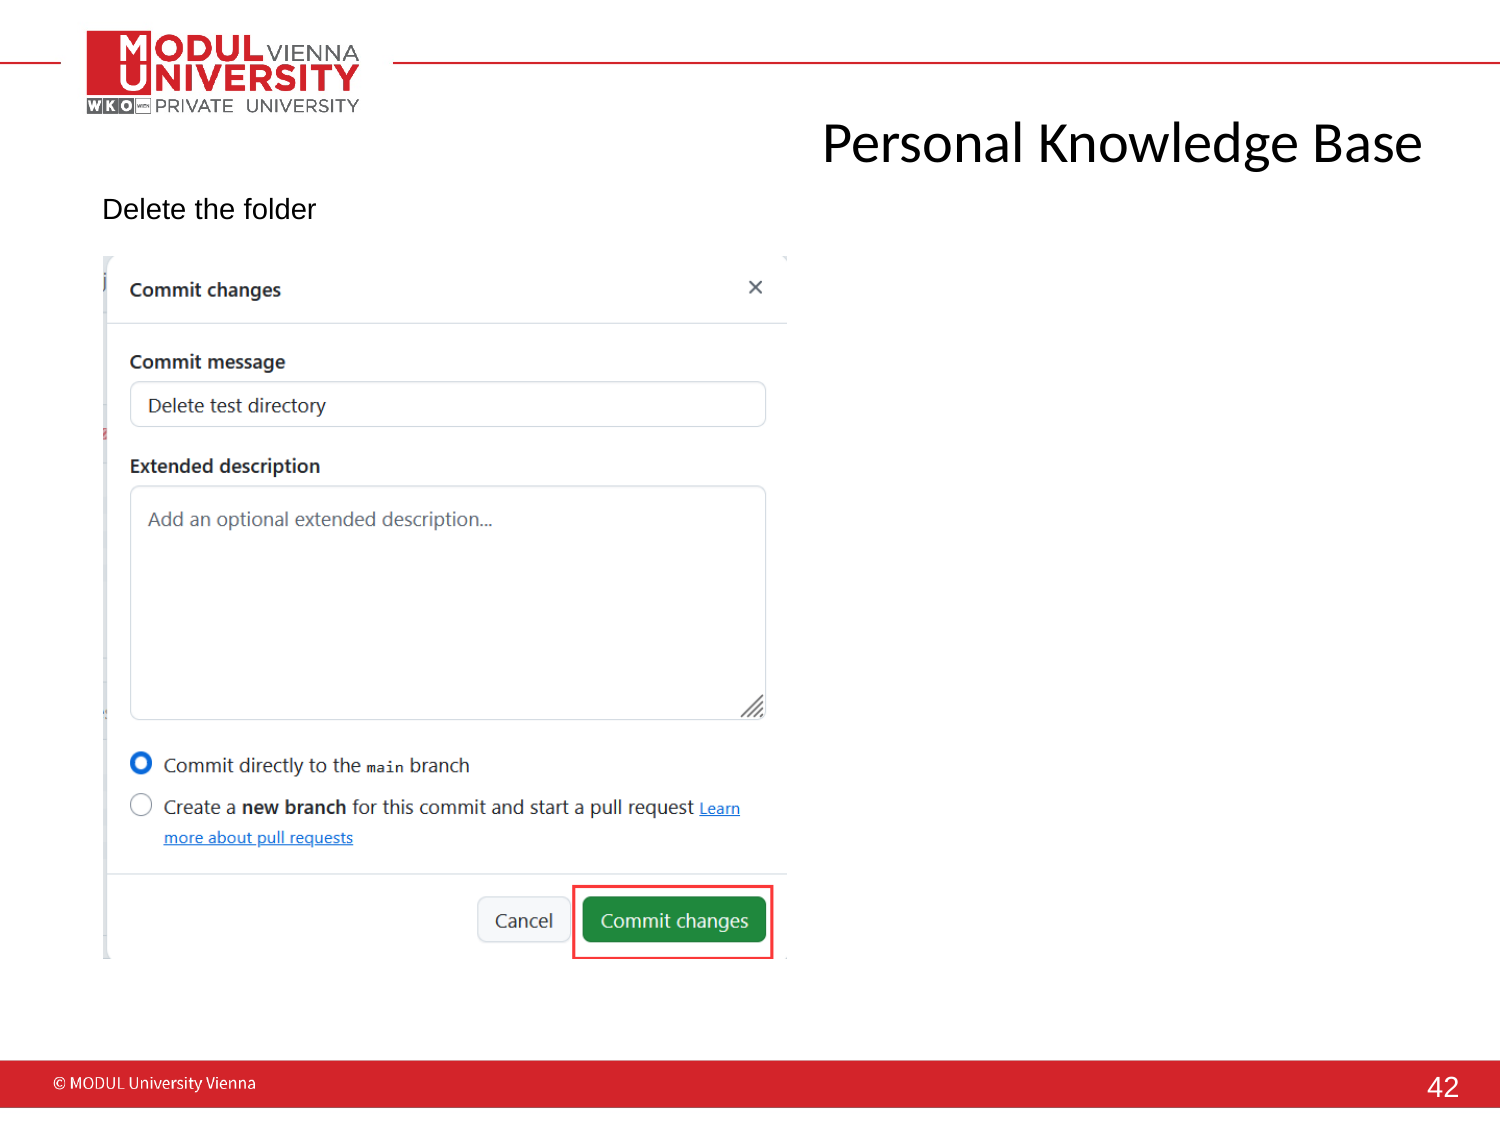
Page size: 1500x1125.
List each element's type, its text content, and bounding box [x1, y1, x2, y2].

list Delete the folder [26, 159, 1474, 256]
title Personal Knowledge Base [51, 45, 1439, 159]
picture [0, 0, 1500, 1125]
